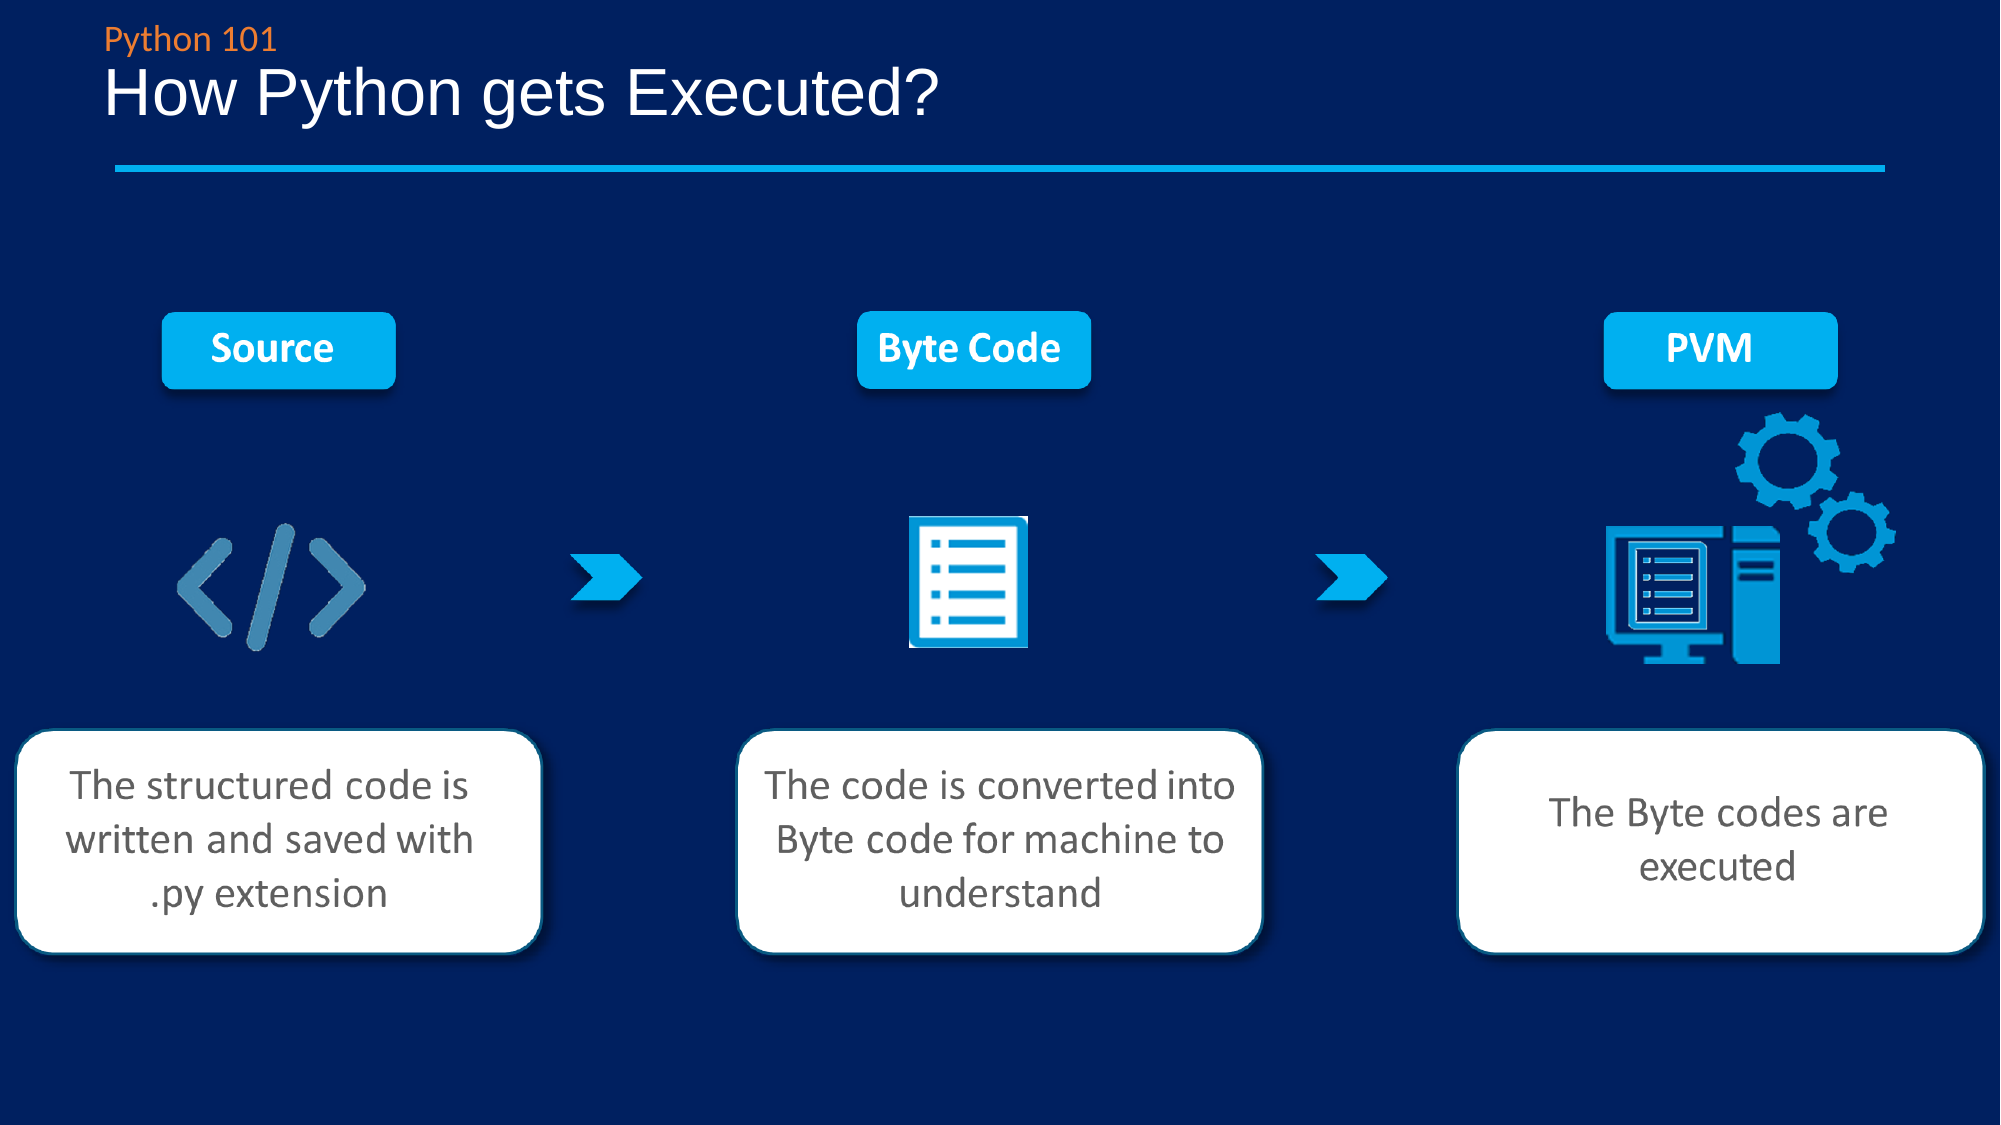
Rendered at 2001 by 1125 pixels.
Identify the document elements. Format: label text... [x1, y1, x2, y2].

text_box Python 101 [89, 6, 688, 67]
text_box [115, 165, 1885, 172]
picture [5, 306, 2000, 976]
title How Python gets Executed? [89, 34, 1922, 154]
